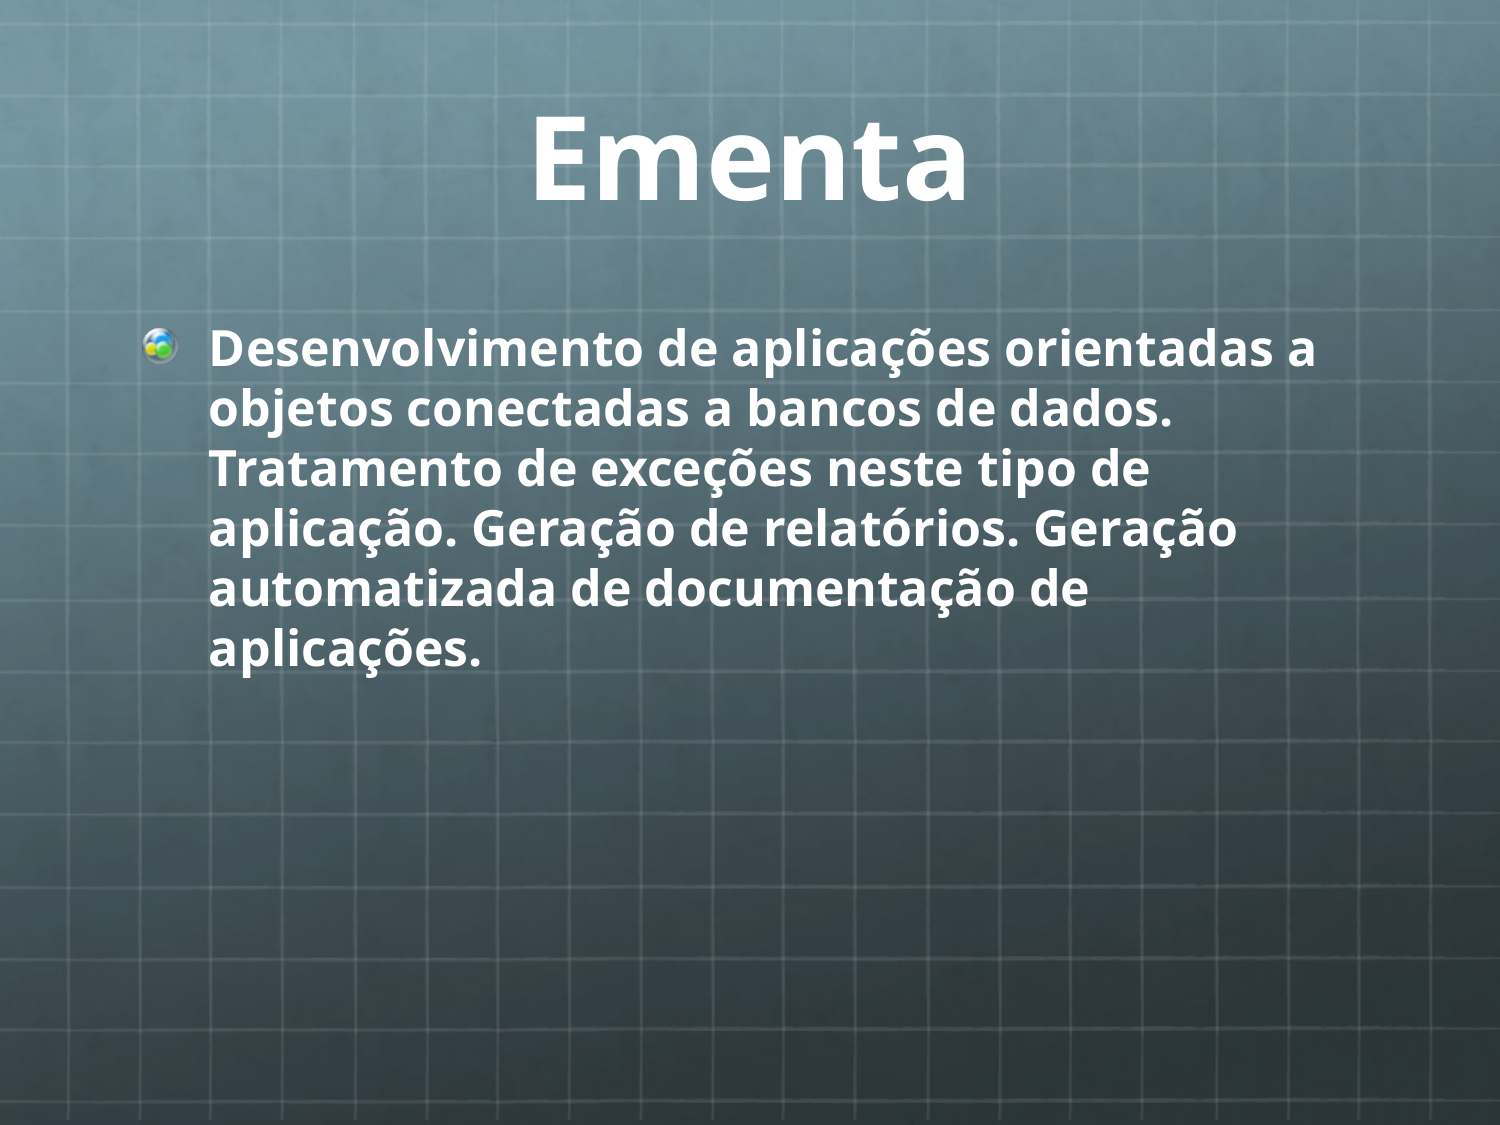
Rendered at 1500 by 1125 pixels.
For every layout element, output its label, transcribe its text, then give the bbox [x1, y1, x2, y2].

title Ementa [127, 17, 1372, 289]
list Desenvolvimento de aplicações orientadas a objetos conectadas a bancos de dados. Tratamento de exceções neste tipo de aplicação. Geração de relatórios. Geração automatizada de documentação de aplicações. [127, 308, 1372, 958]
picture [0, 0, 1500, 1125]
